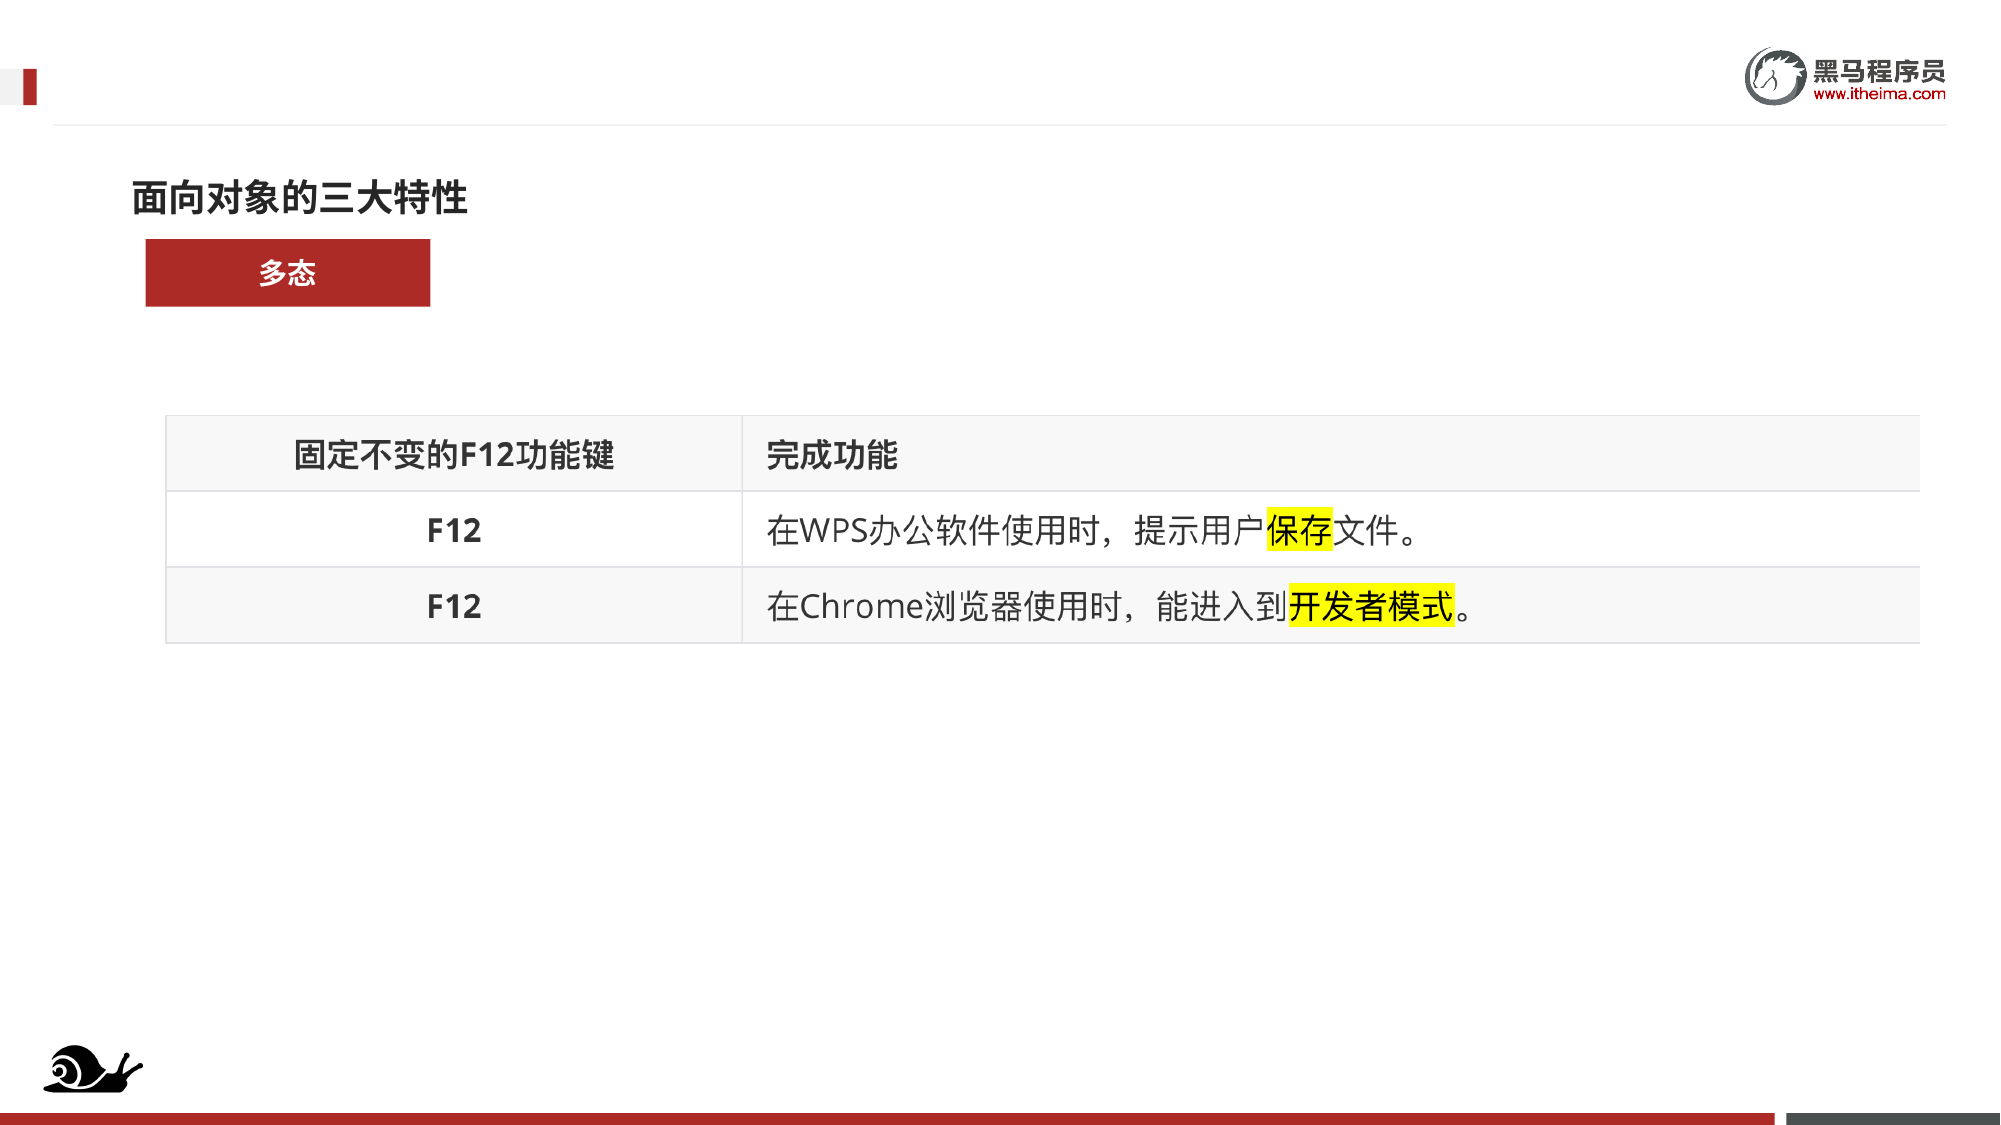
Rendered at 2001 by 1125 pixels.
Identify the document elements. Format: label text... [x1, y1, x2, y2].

picture [164, 414, 1921, 646]
text_box 面向对象的三大特性 [116, 154, 1872, 239]
picture [41, 1017, 146, 1121]
picture [1744, 46, 1946, 106]
text_box 多态 [143, 237, 432, 309]
